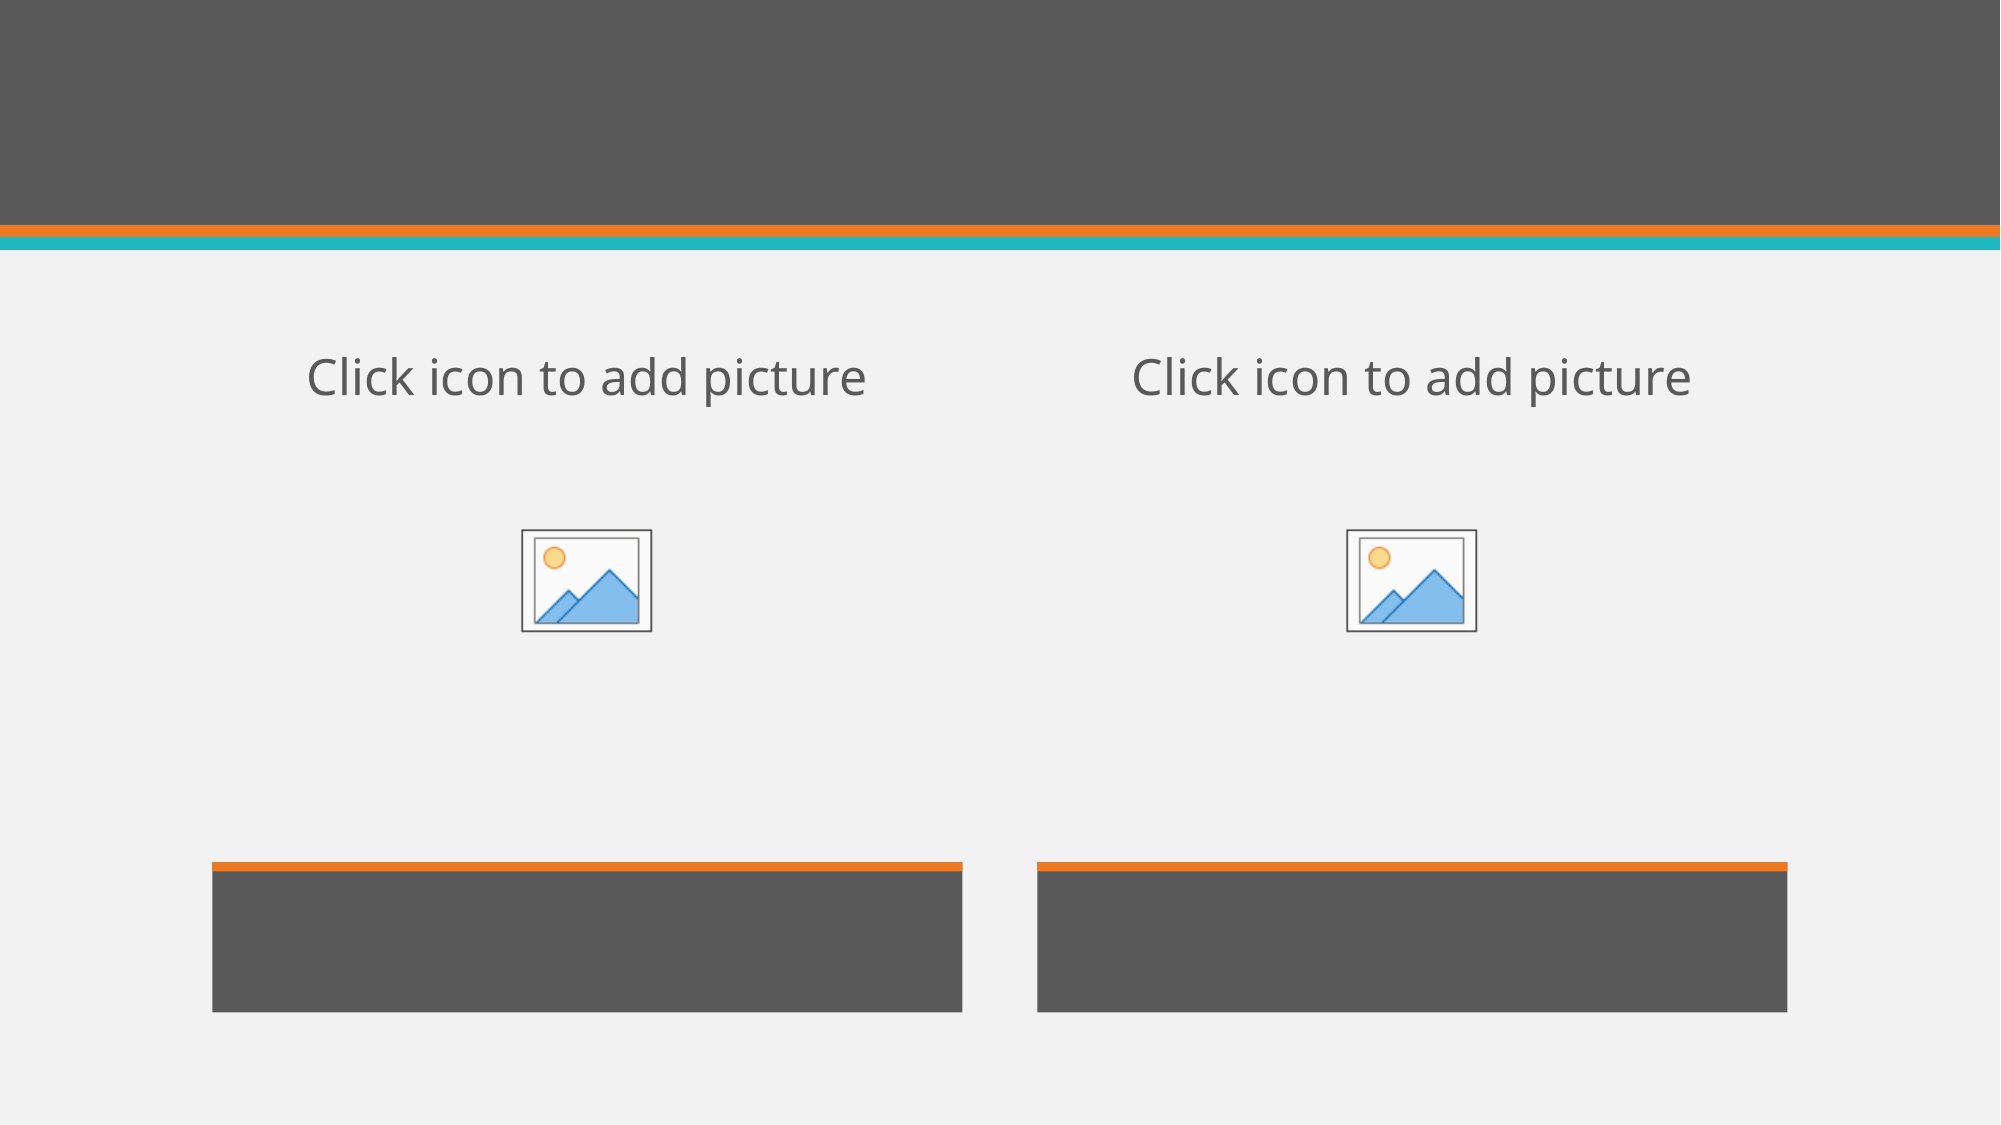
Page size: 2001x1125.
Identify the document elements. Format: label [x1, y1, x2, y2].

picture [212, 299, 963, 863]
picture [1037, 299, 1788, 863]
